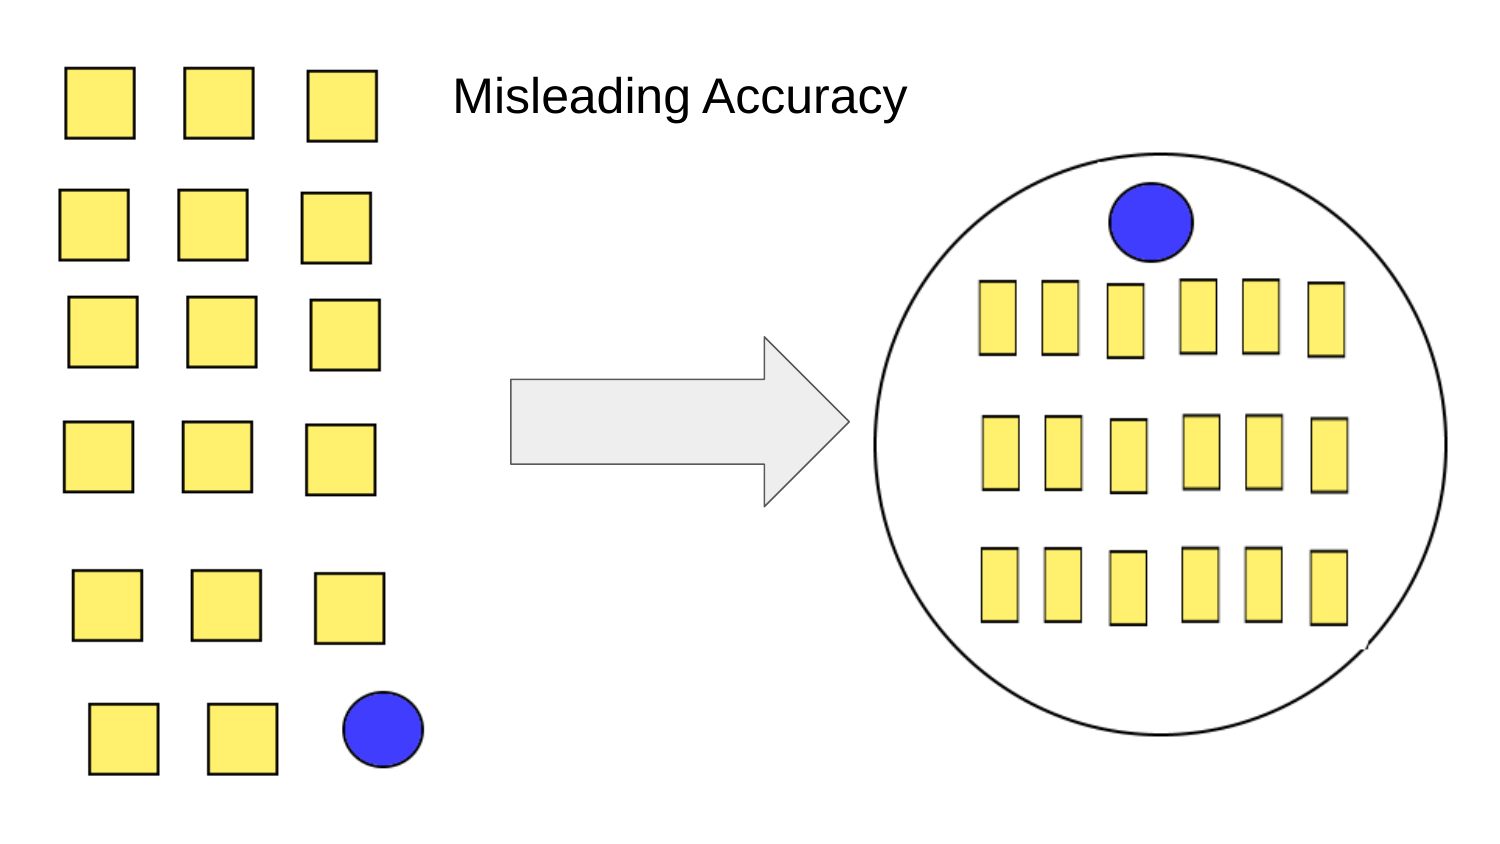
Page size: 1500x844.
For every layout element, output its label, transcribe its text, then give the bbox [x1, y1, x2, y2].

picture [26, 24, 451, 819]
picture [866, 83, 1468, 761]
text_box [510, 336, 850, 507]
text_box Misleading Accuracy [456, 49, 950, 169]
